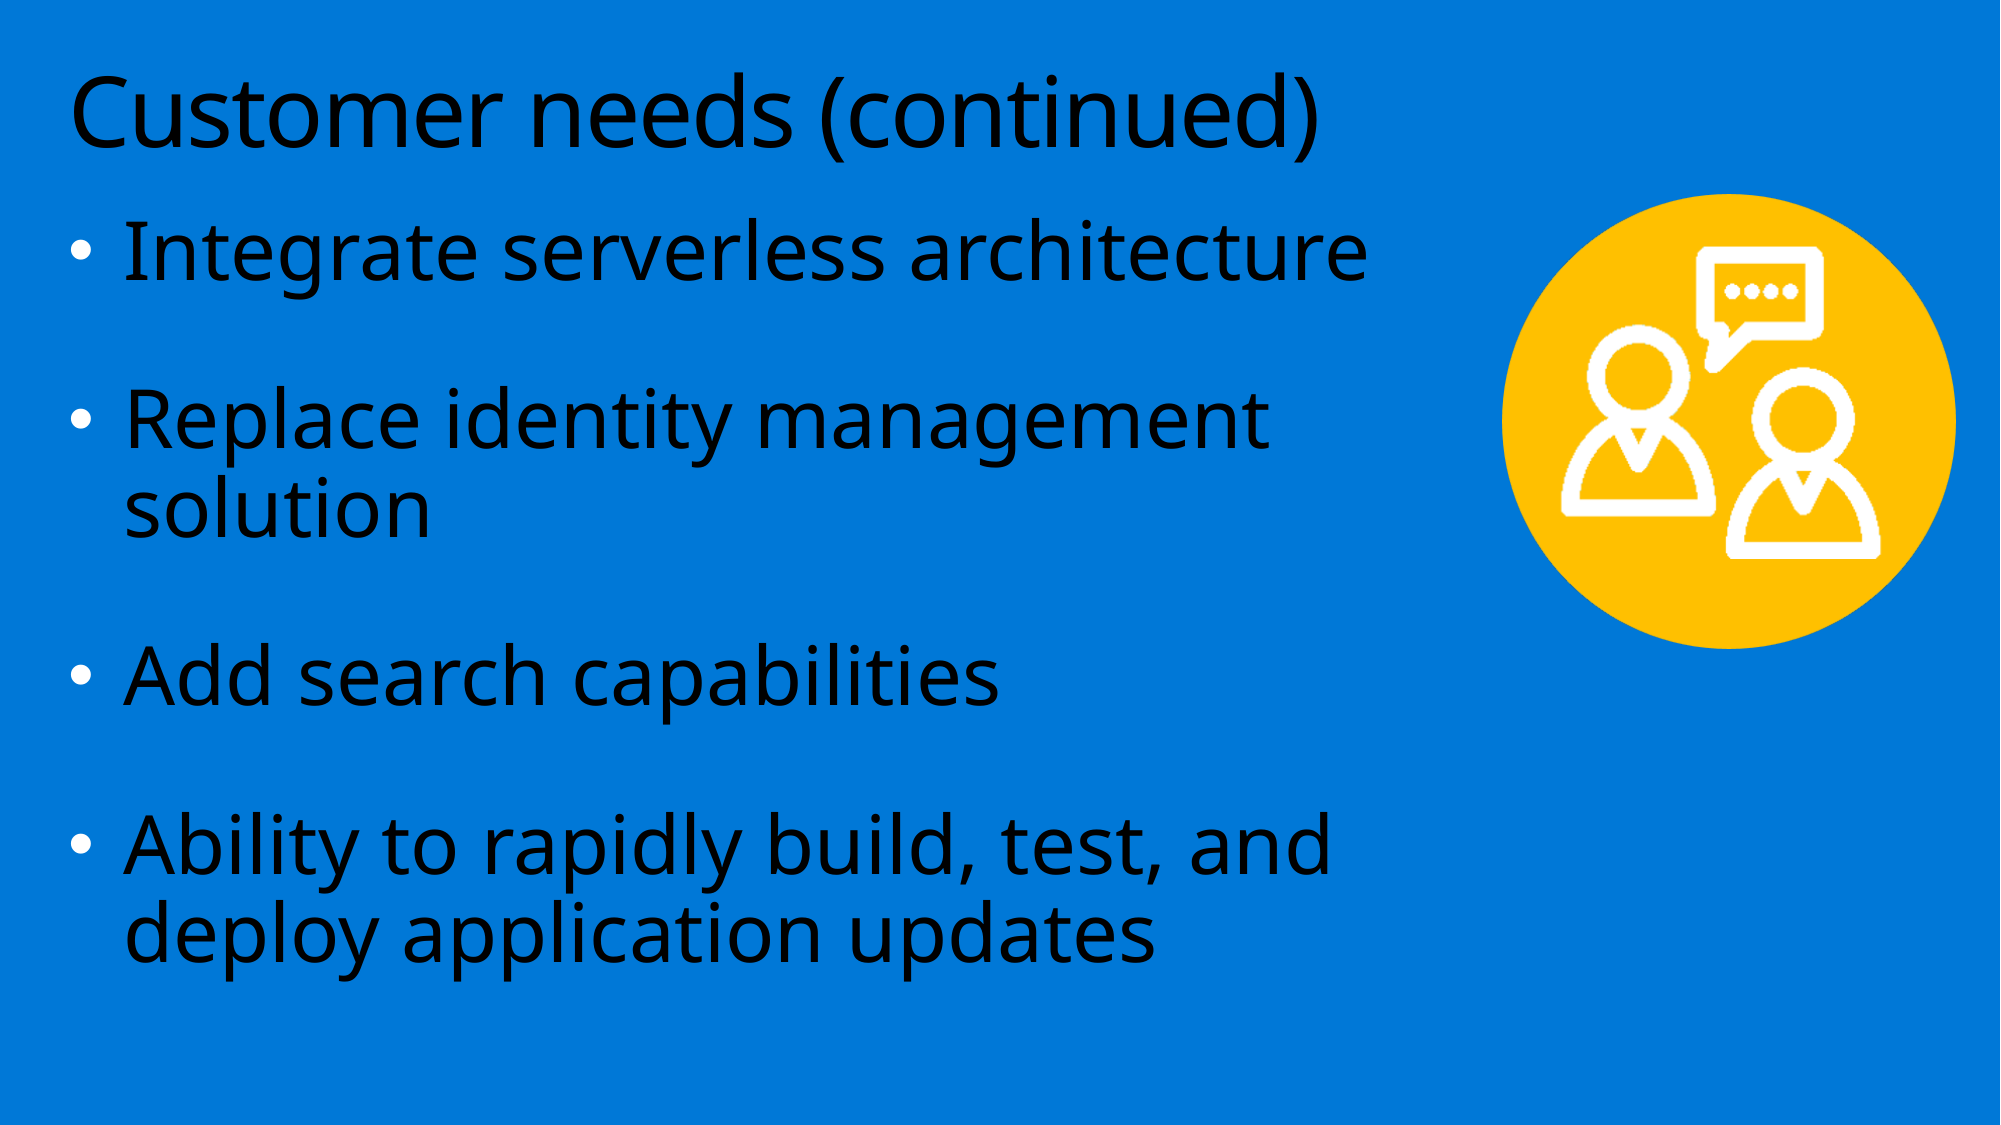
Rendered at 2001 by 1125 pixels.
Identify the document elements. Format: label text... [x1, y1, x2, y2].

title Customer needs (continued) [44, 47, 1957, 196]
picture [1502, 194, 1956, 649]
list Integrate serverless architecture Replace identity management solution Add search capabilities Ability to rapidly build, test, and deploy application updates [44, 195, 1503, 1039]
